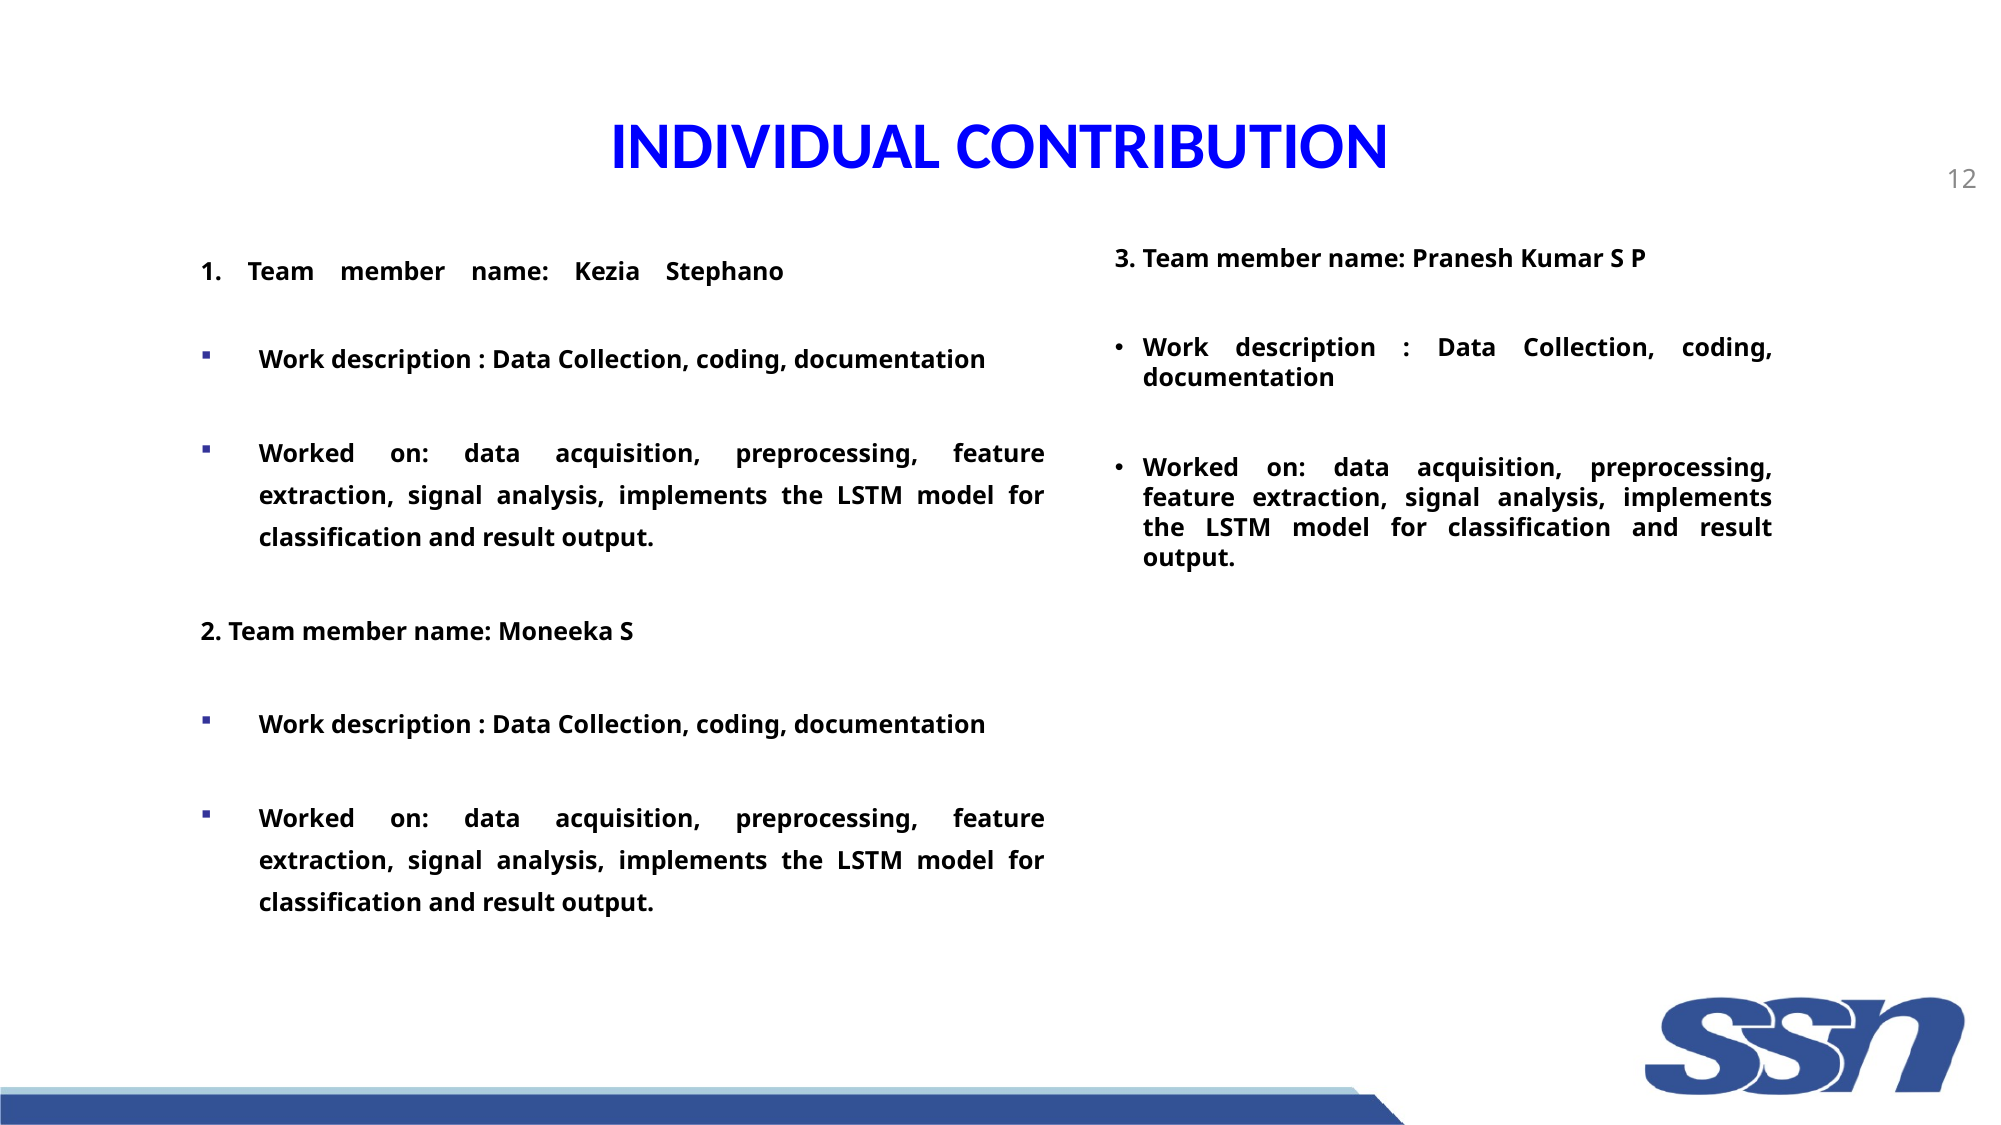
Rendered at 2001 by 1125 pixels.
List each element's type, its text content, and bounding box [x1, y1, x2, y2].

title INDIVIDUAL CONTRIBUTION [99, 85, 1900, 198]
picture [0, 962, 1467, 1125]
picture [1625, 986, 1992, 1125]
text_box 3. Team member name: Pranesh Kumar S P Work description : Data Collection, coding, documentation Worked on: data acquisition, preprocessing, feature extraction, signal analysis, implements the LSTM model for classification and result output. [1099, 234, 1789, 609]
list 1. Team member name: Kezia Stephano Work description : Data Collection, coding, documentation Worked on: data acquisition, preprocessing, feature extraction, signal analysis, implements the LSTM model for classification and result output. 2. Team member name: Moneeka S Work description : Data Collection, coding, documentation Worked on: data acquisition, preprocessing, feature extraction, signal analysis, implements the LSTM model for classification and result output. [183, 234, 1064, 1024]
slide_number 12 [1860, 149, 1995, 211]
